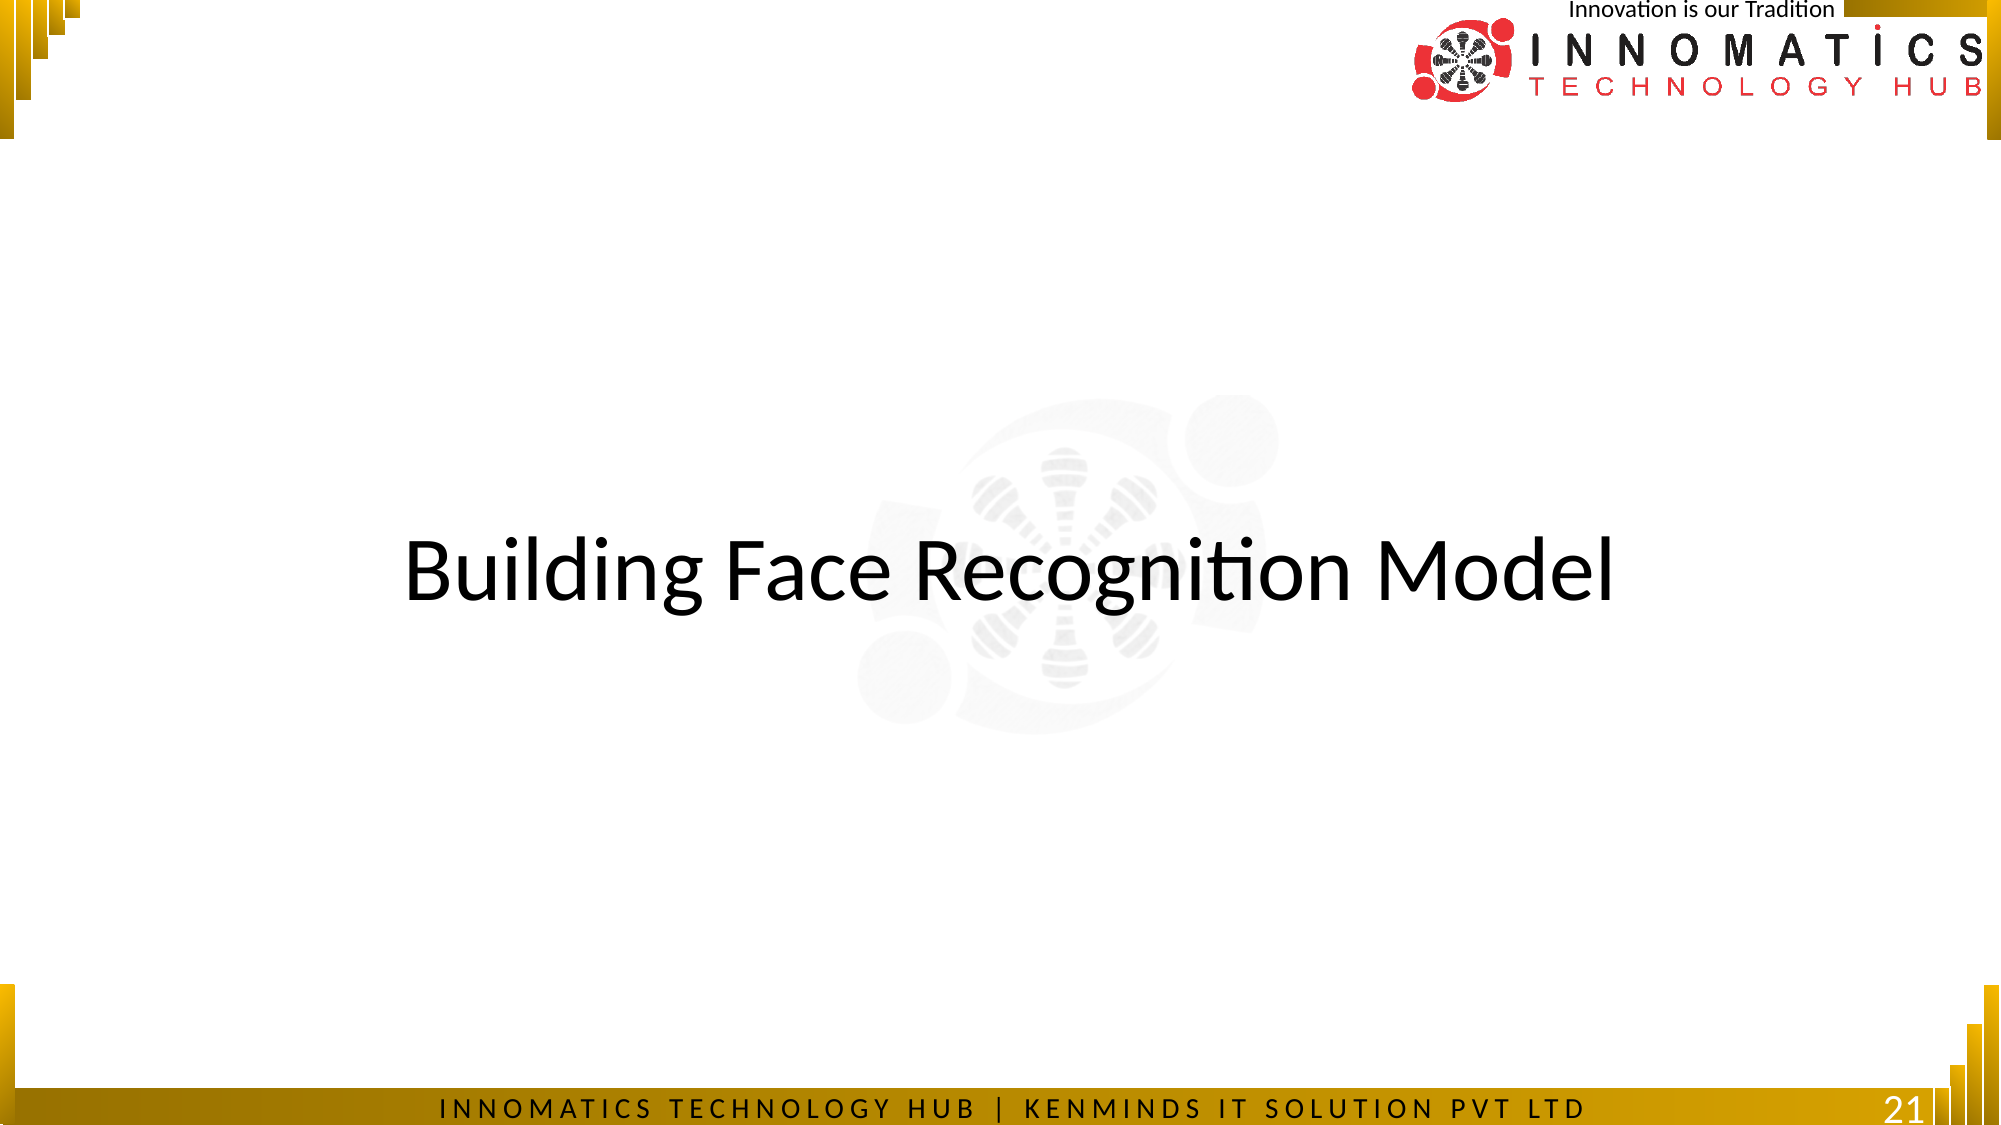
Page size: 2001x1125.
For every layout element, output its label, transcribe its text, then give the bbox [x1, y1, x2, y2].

picture [1412, 18, 1982, 102]
title Building Face Recognition Model [148, 462, 1874, 680]
